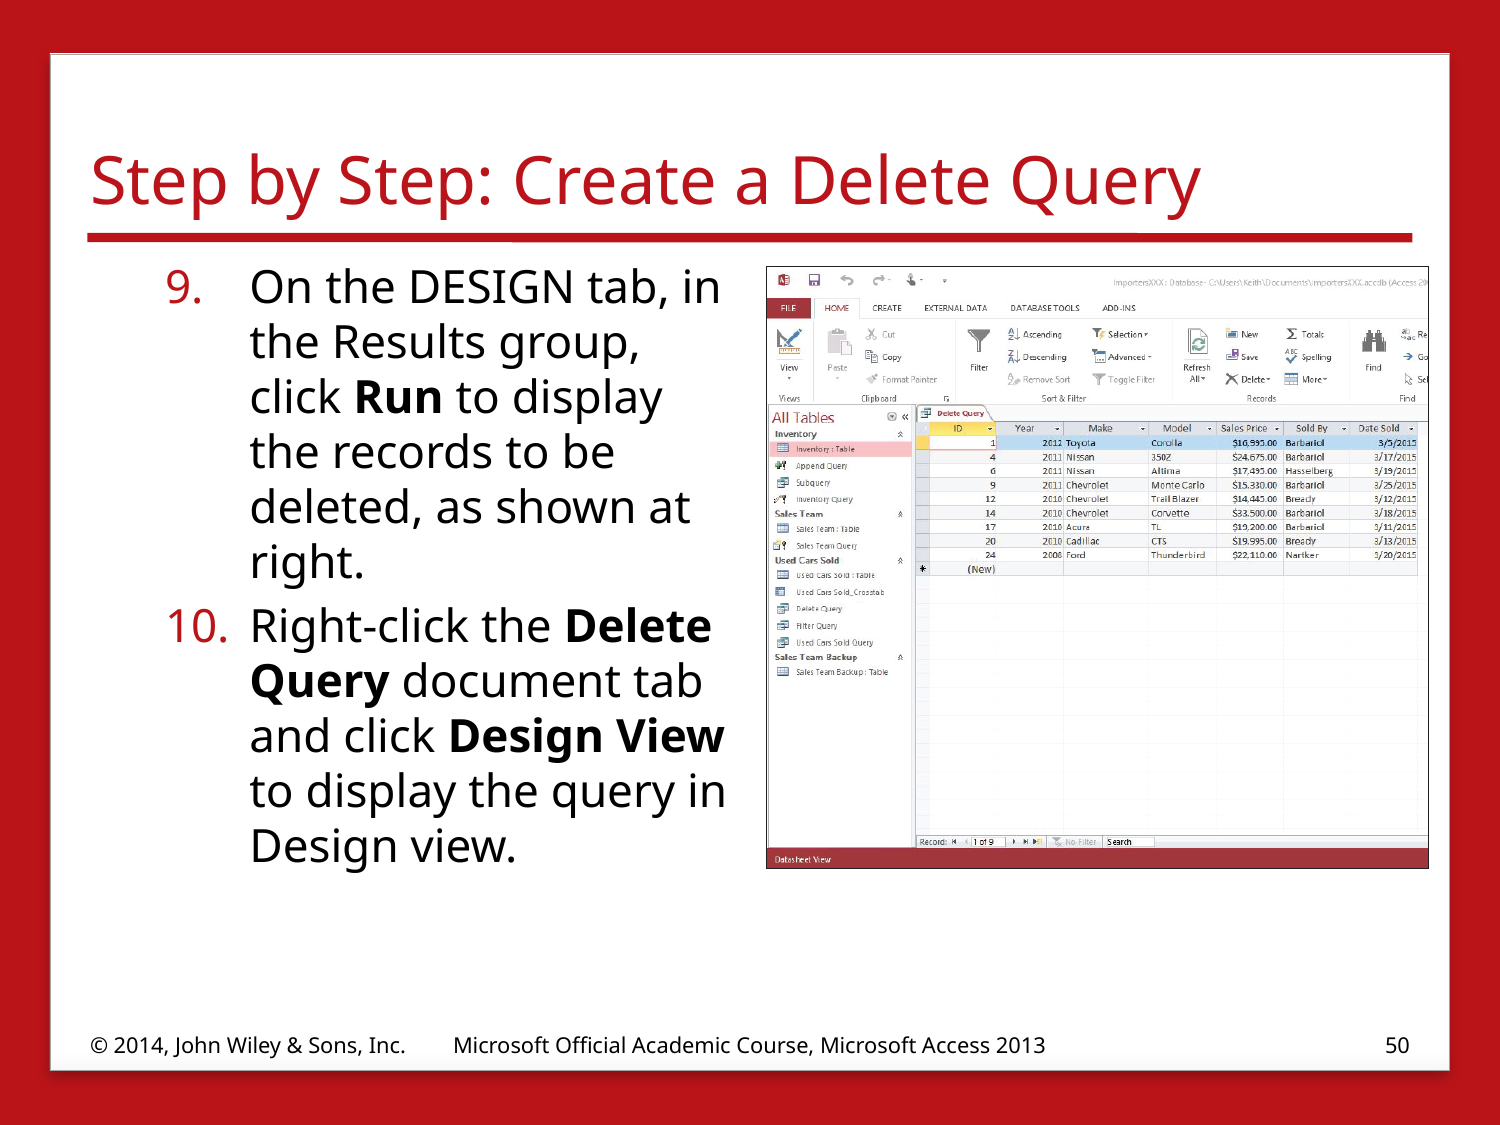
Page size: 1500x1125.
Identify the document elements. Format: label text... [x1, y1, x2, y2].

list On the DESIGN tab, in the Results group, click Run to display the records to be deleted, as shown at right. Right-click the Delete Query document tab and click Design View to display the query in Design view. [75, 249, 750, 1063]
slide_number © 2014, John Wiley & Sons, Inc. [74, 1024, 426, 1103]
footer Microsoft Official Academic Course, Microsoft Access 2013 [431, 1024, 1069, 1103]
picture [762, 262, 1435, 875]
slide_number 50 [1074, 1024, 1426, 1103]
title Step by Step: Create a Delete Query [74, 74, 1426, 226]
